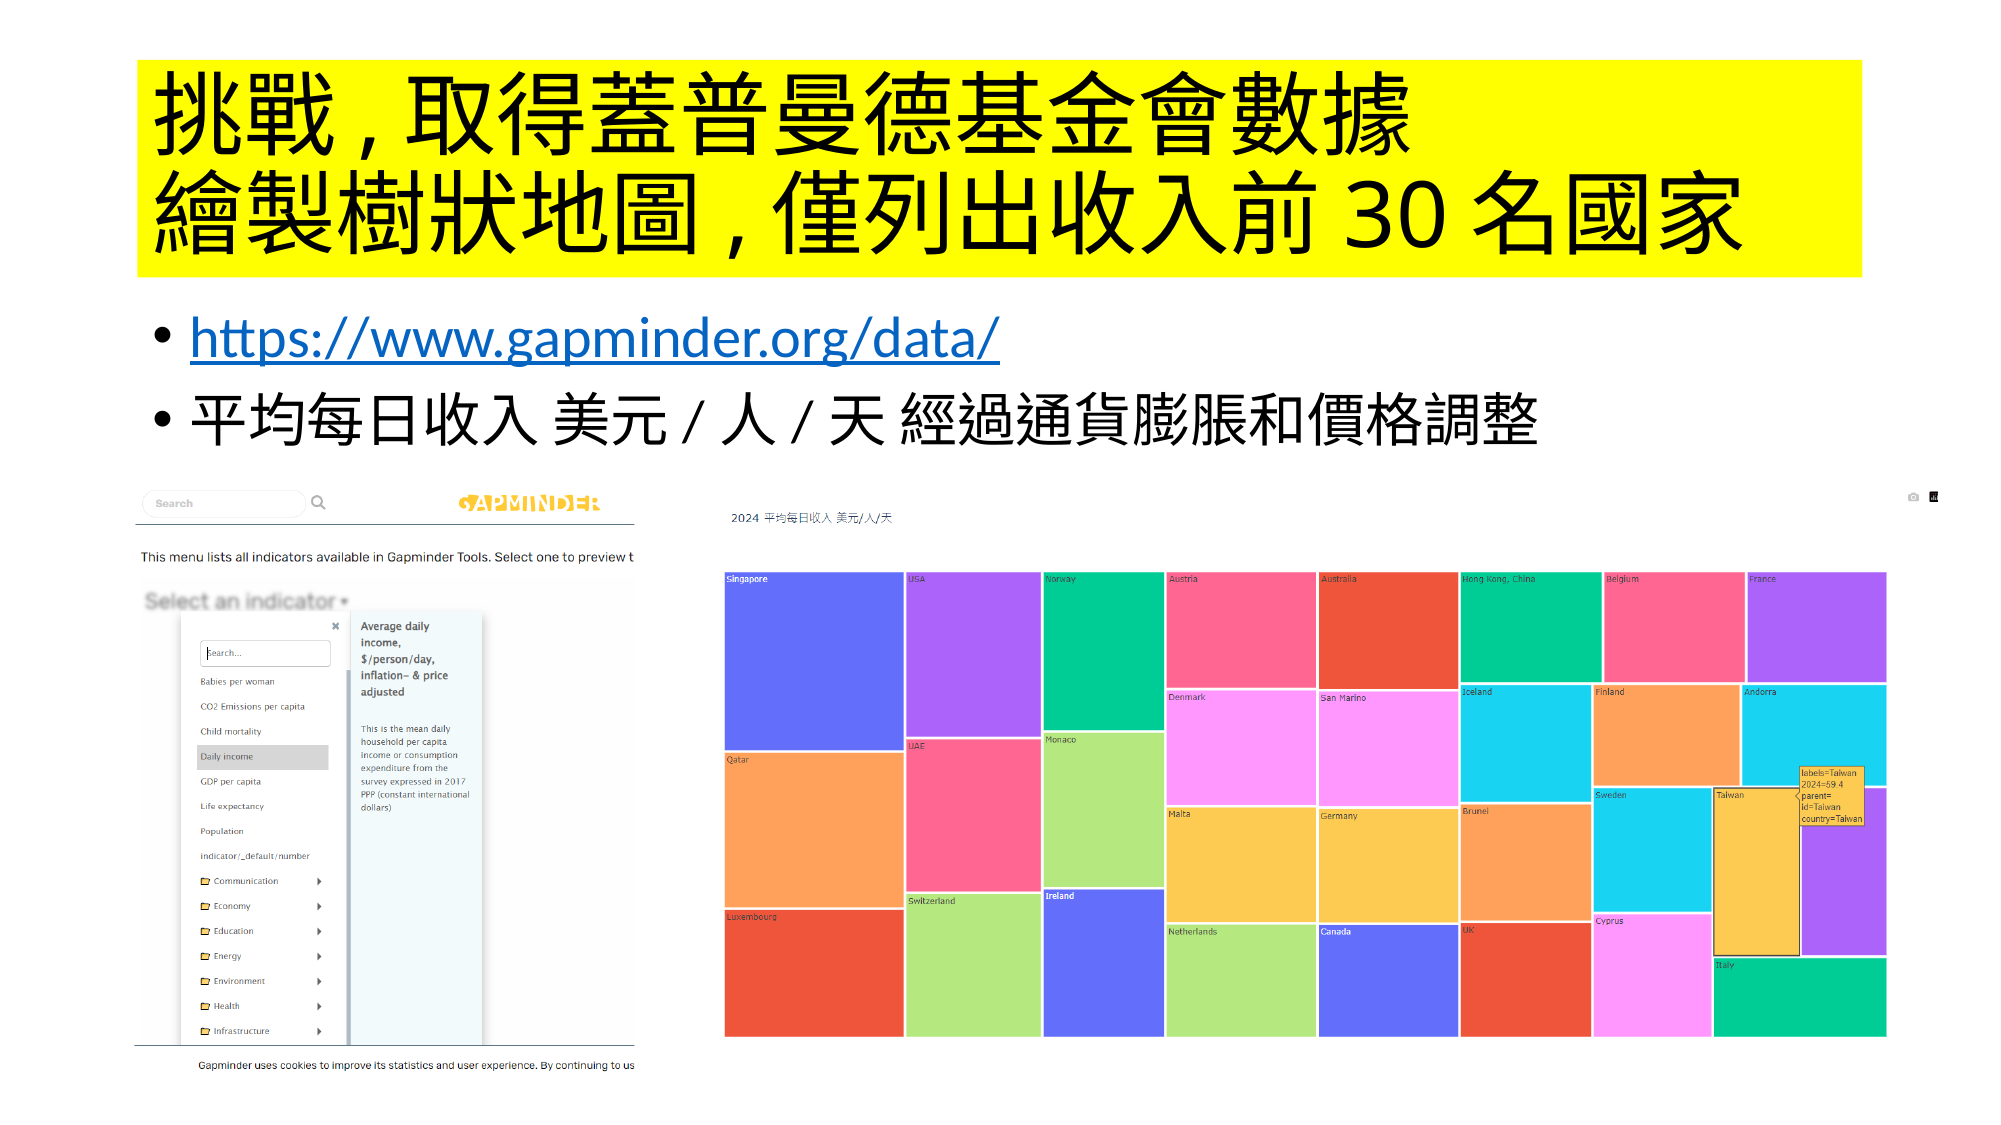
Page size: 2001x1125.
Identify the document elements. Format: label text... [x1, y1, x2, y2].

picture [661, 483, 1938, 1100]
list https://www.gapminder.org/data/ 平均每日收入 美元/人/天 經過通貨膨脹和價格調整 [137, 299, 1863, 1014]
picture [134, 483, 635, 1087]
title 挑戰,取得蓋普曼德基金會數據 繪製樹狀地圖,僅列出收入前30名國家 [137, 59, 1863, 278]
